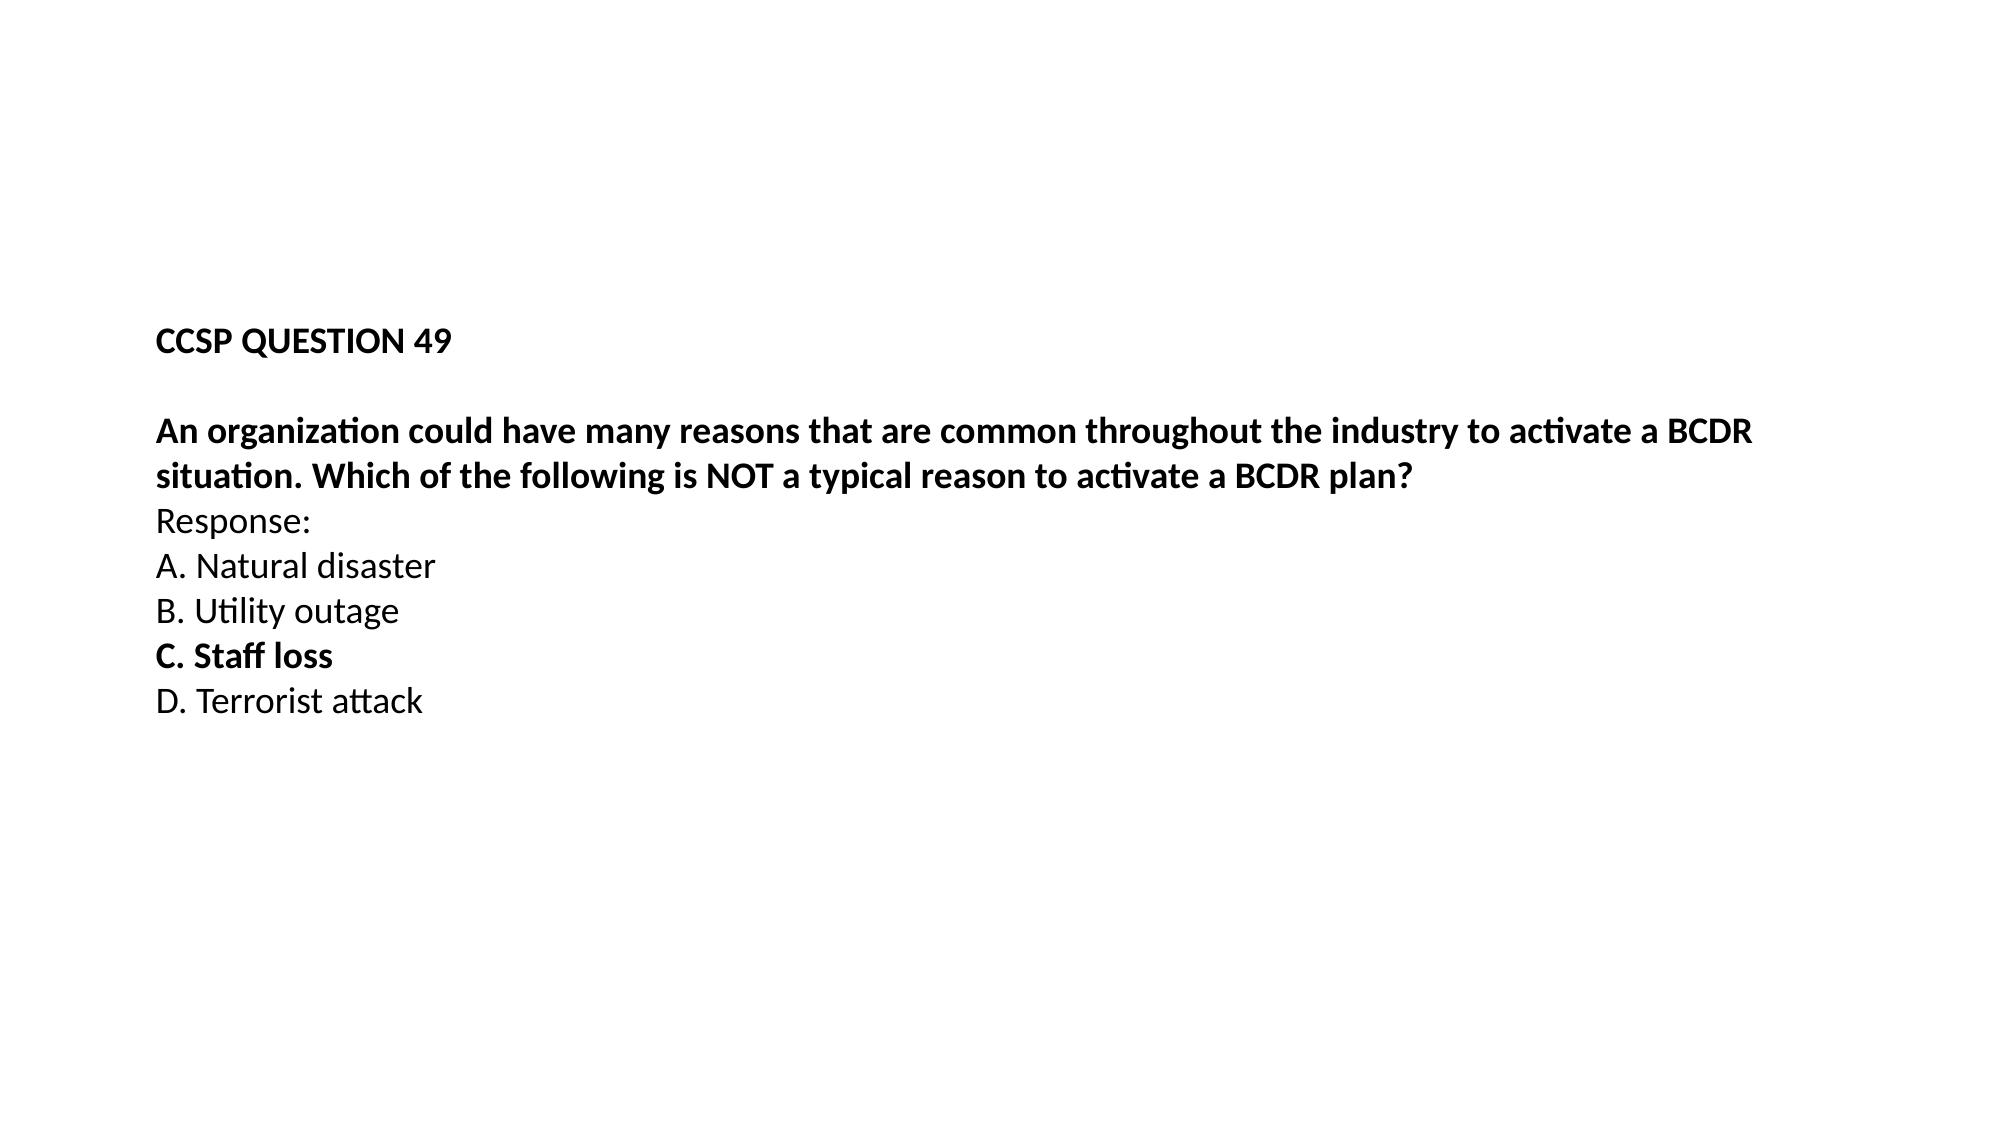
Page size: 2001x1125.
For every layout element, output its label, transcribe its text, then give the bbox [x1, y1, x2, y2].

text_box CCSP QUESTION 49 An organization could have many reasons that are common throughout the industry to activate a BCDR situation. Which of the following is NOT a typical reason to activate a BCDR plan? Response: A. Natural disaster B. Utility outage C. Staff loss D. Terrorist attack [141, 308, 1807, 729]
